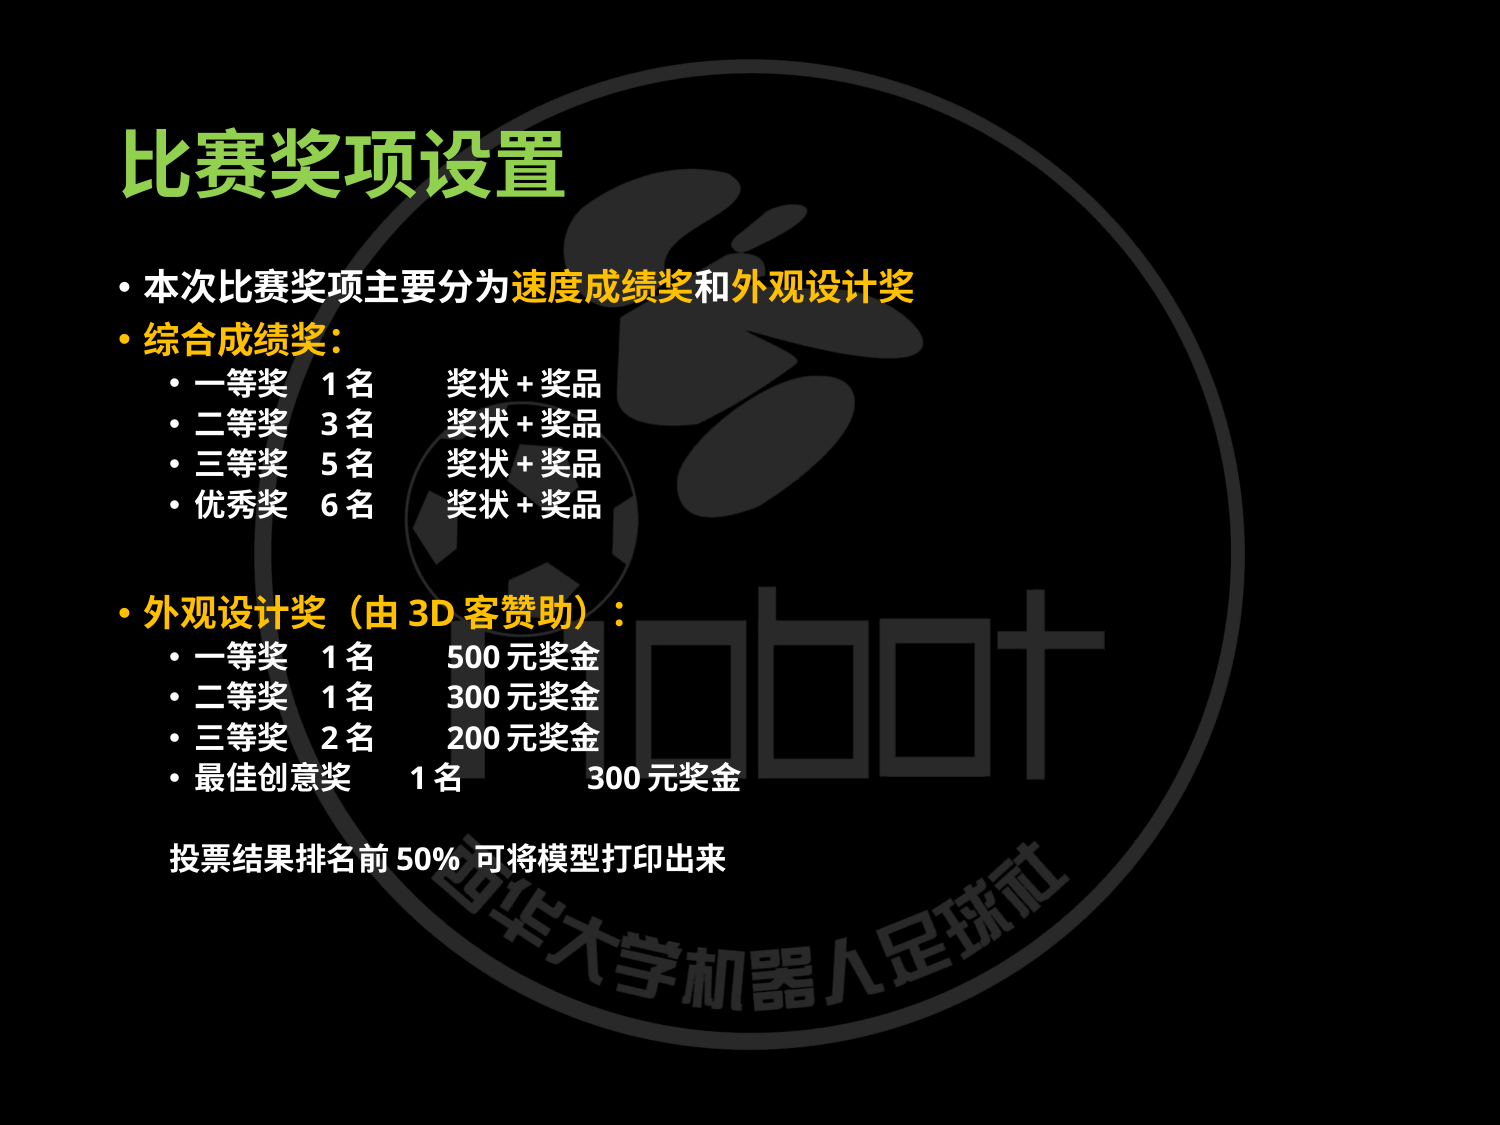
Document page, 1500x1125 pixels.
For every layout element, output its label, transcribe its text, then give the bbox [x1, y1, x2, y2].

title 比赛奖项设置 [103, 59, 1397, 261]
list 本次比赛奖项主要分为速度成绩奖和外观设计奖 综合成绩奖： 一等奖 1名 奖状+奖品 二等奖 3名 奖状+奖品 三等奖 5名 奖状+奖品 优秀奖 6名 奖状+奖品 外观设计奖（由3D客赞助）： 一等奖 1名 500元奖金 二等奖 1名 300元奖金 三等奖 2名 200元奖金 最佳创意奖 1名 300元奖金 投票结果排名前50% 可将模型打印出来 [103, 261, 1397, 889]
picture [254, 889, 1245, 1050]
